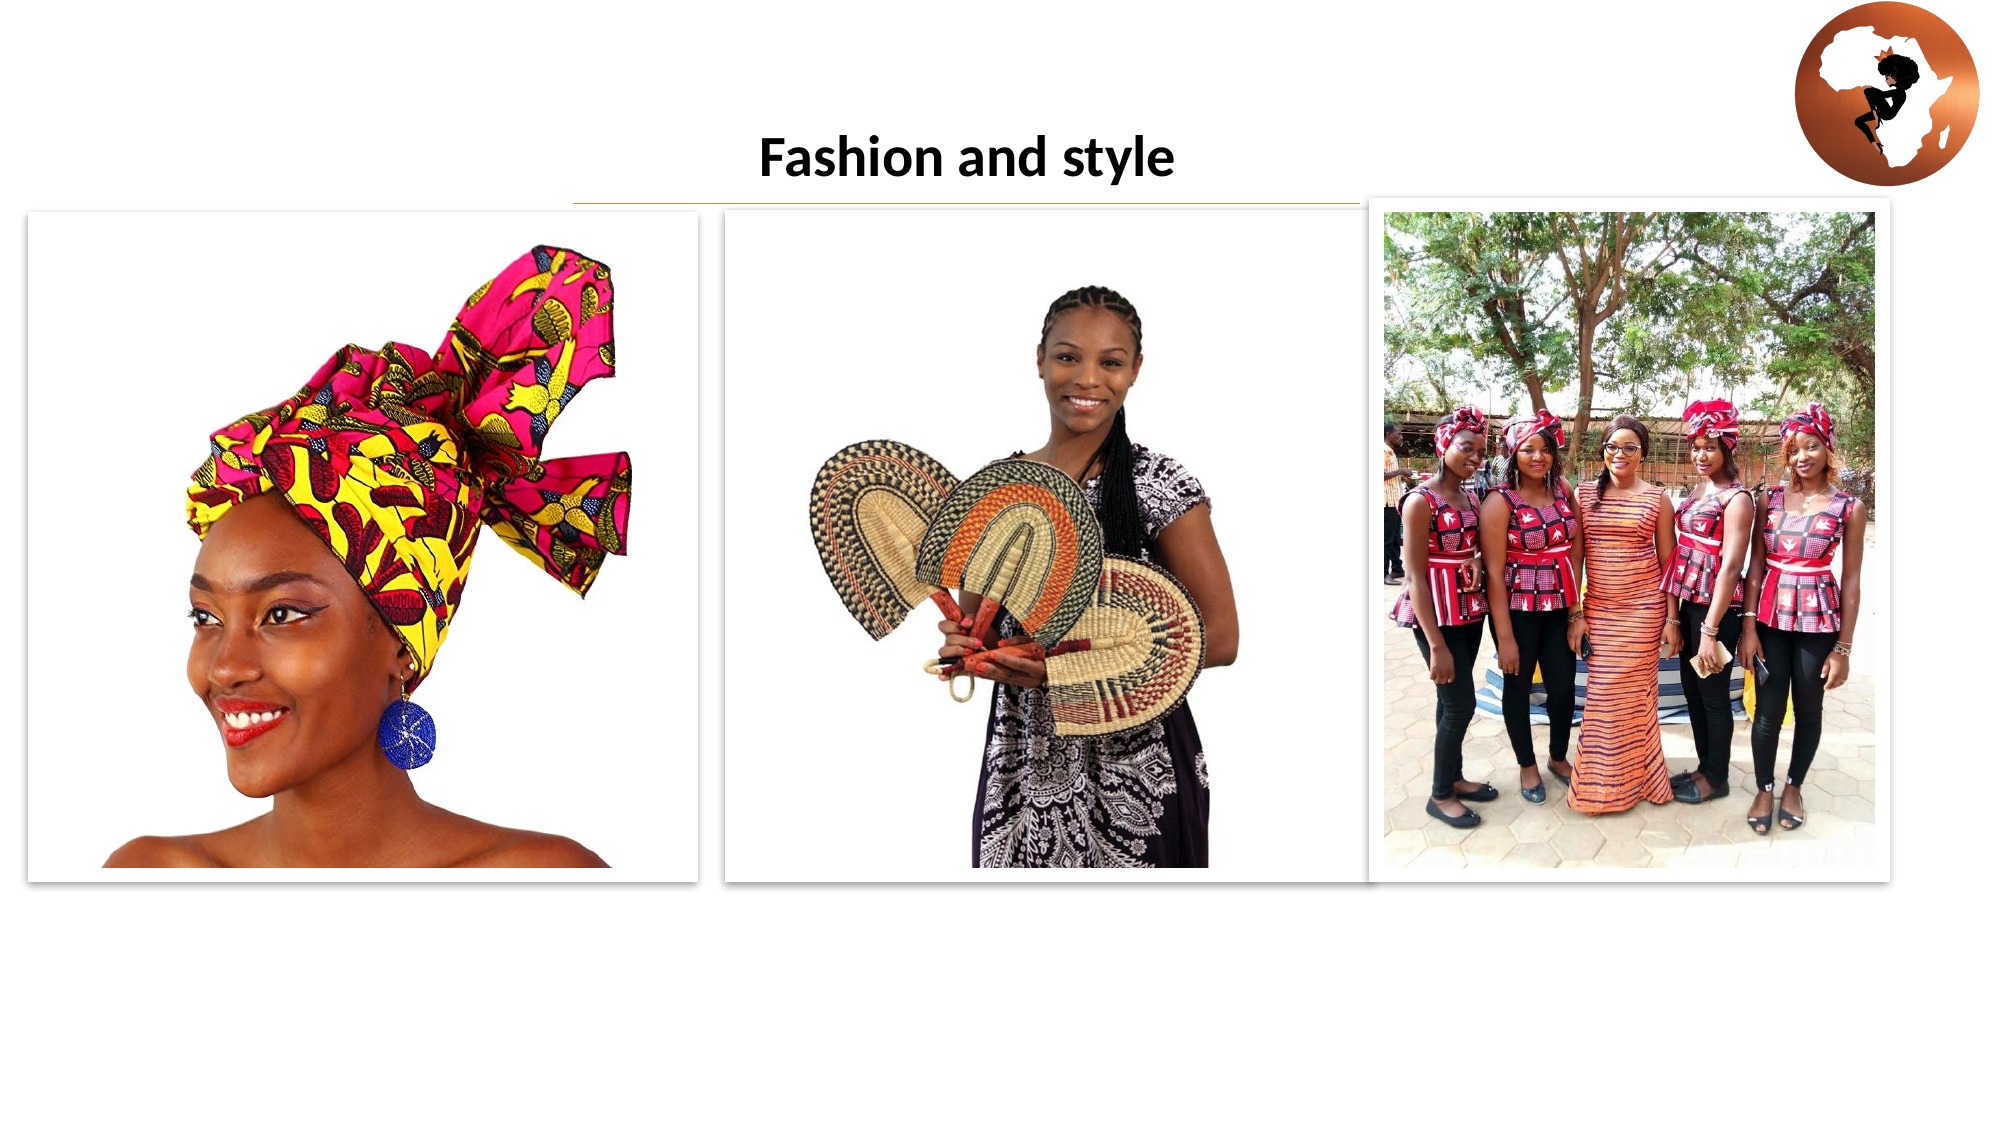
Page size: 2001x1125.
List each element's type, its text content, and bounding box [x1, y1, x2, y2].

picture [1383, 212, 1876, 868]
picture [739, 224, 1361, 868]
picture [42, 226, 683, 868]
picture [1772, 0, 2000, 189]
text_box Fashion and style [600, 110, 1336, 196]
